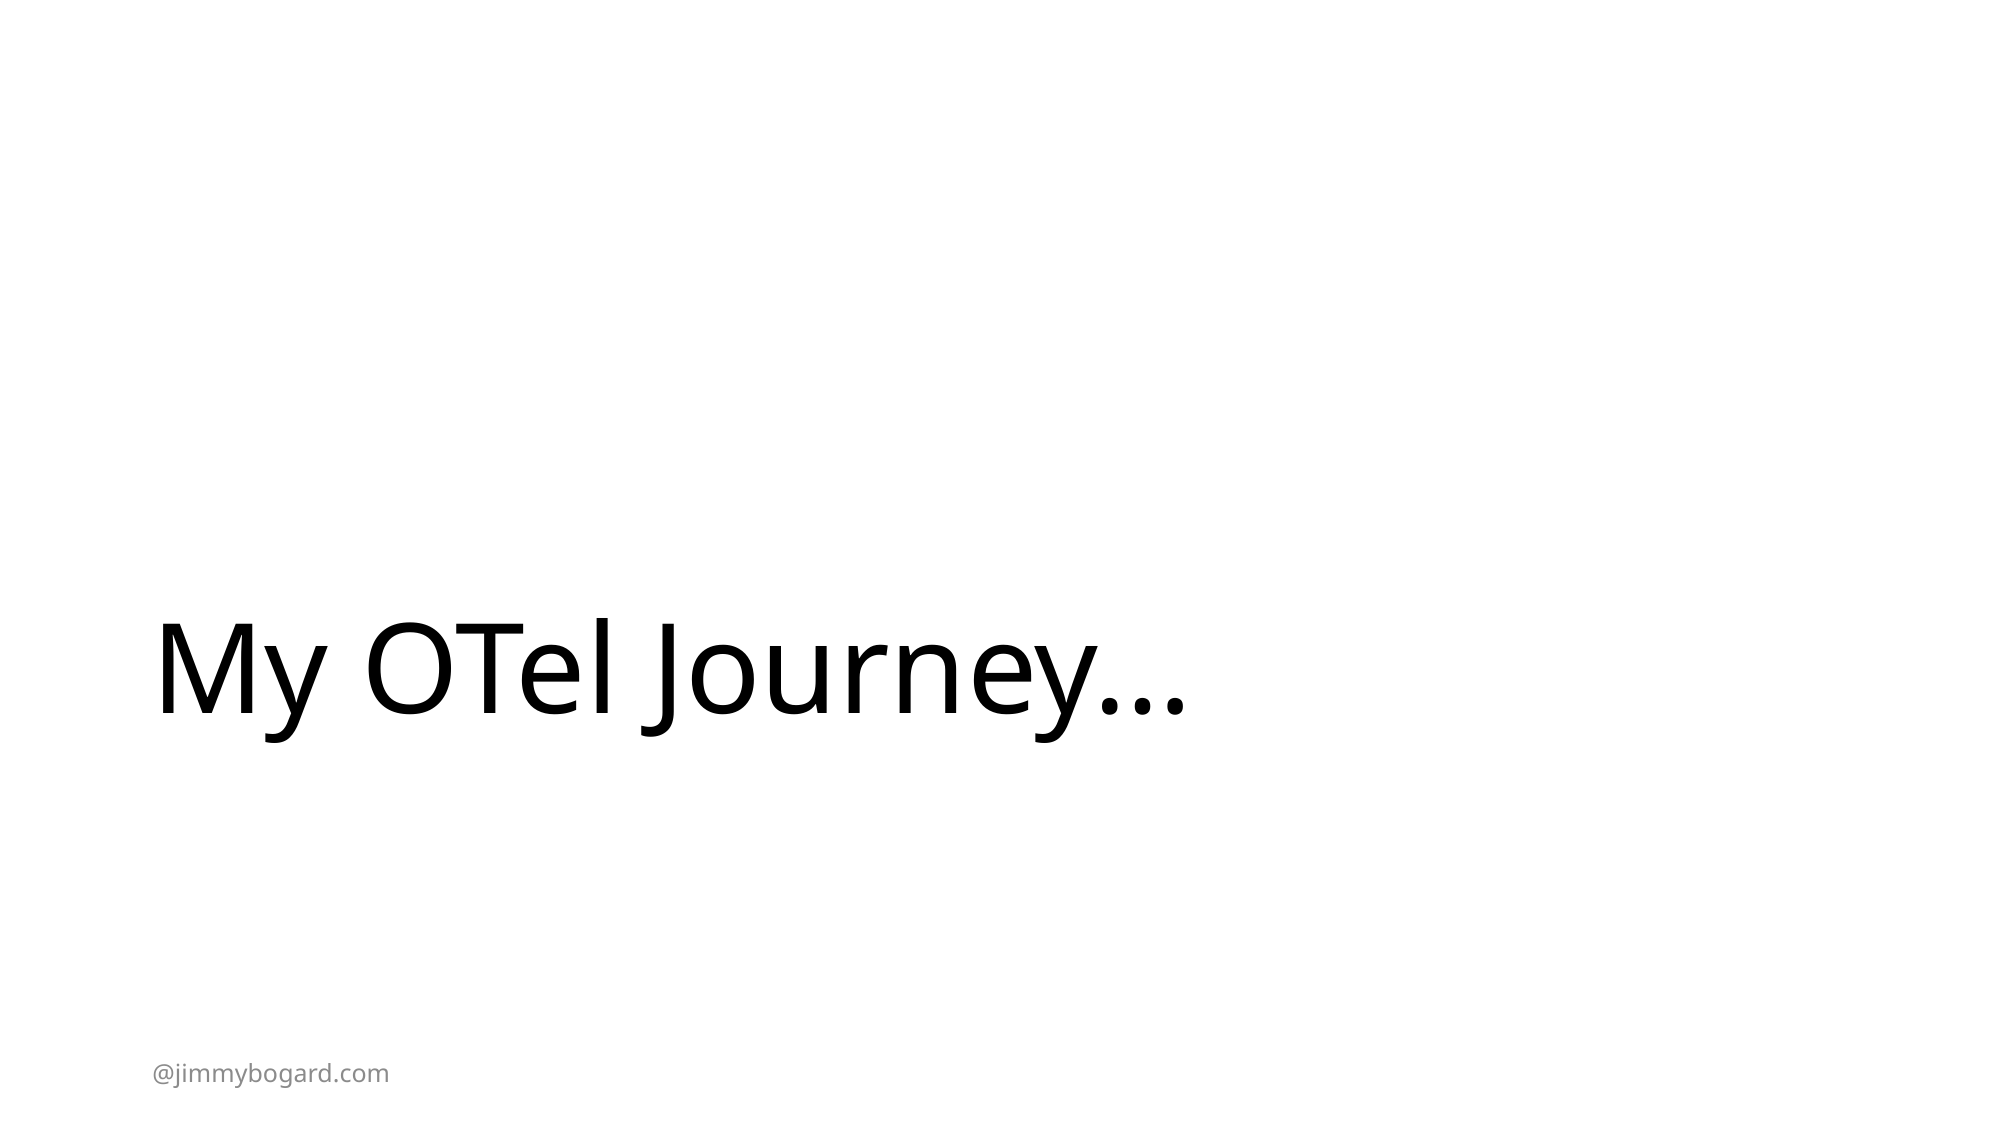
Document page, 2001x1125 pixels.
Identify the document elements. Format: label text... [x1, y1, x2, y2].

slide_number @jimmybogard.com [137, 1042, 588, 1103]
title My OTel Journey… [136, 280, 1862, 749]
